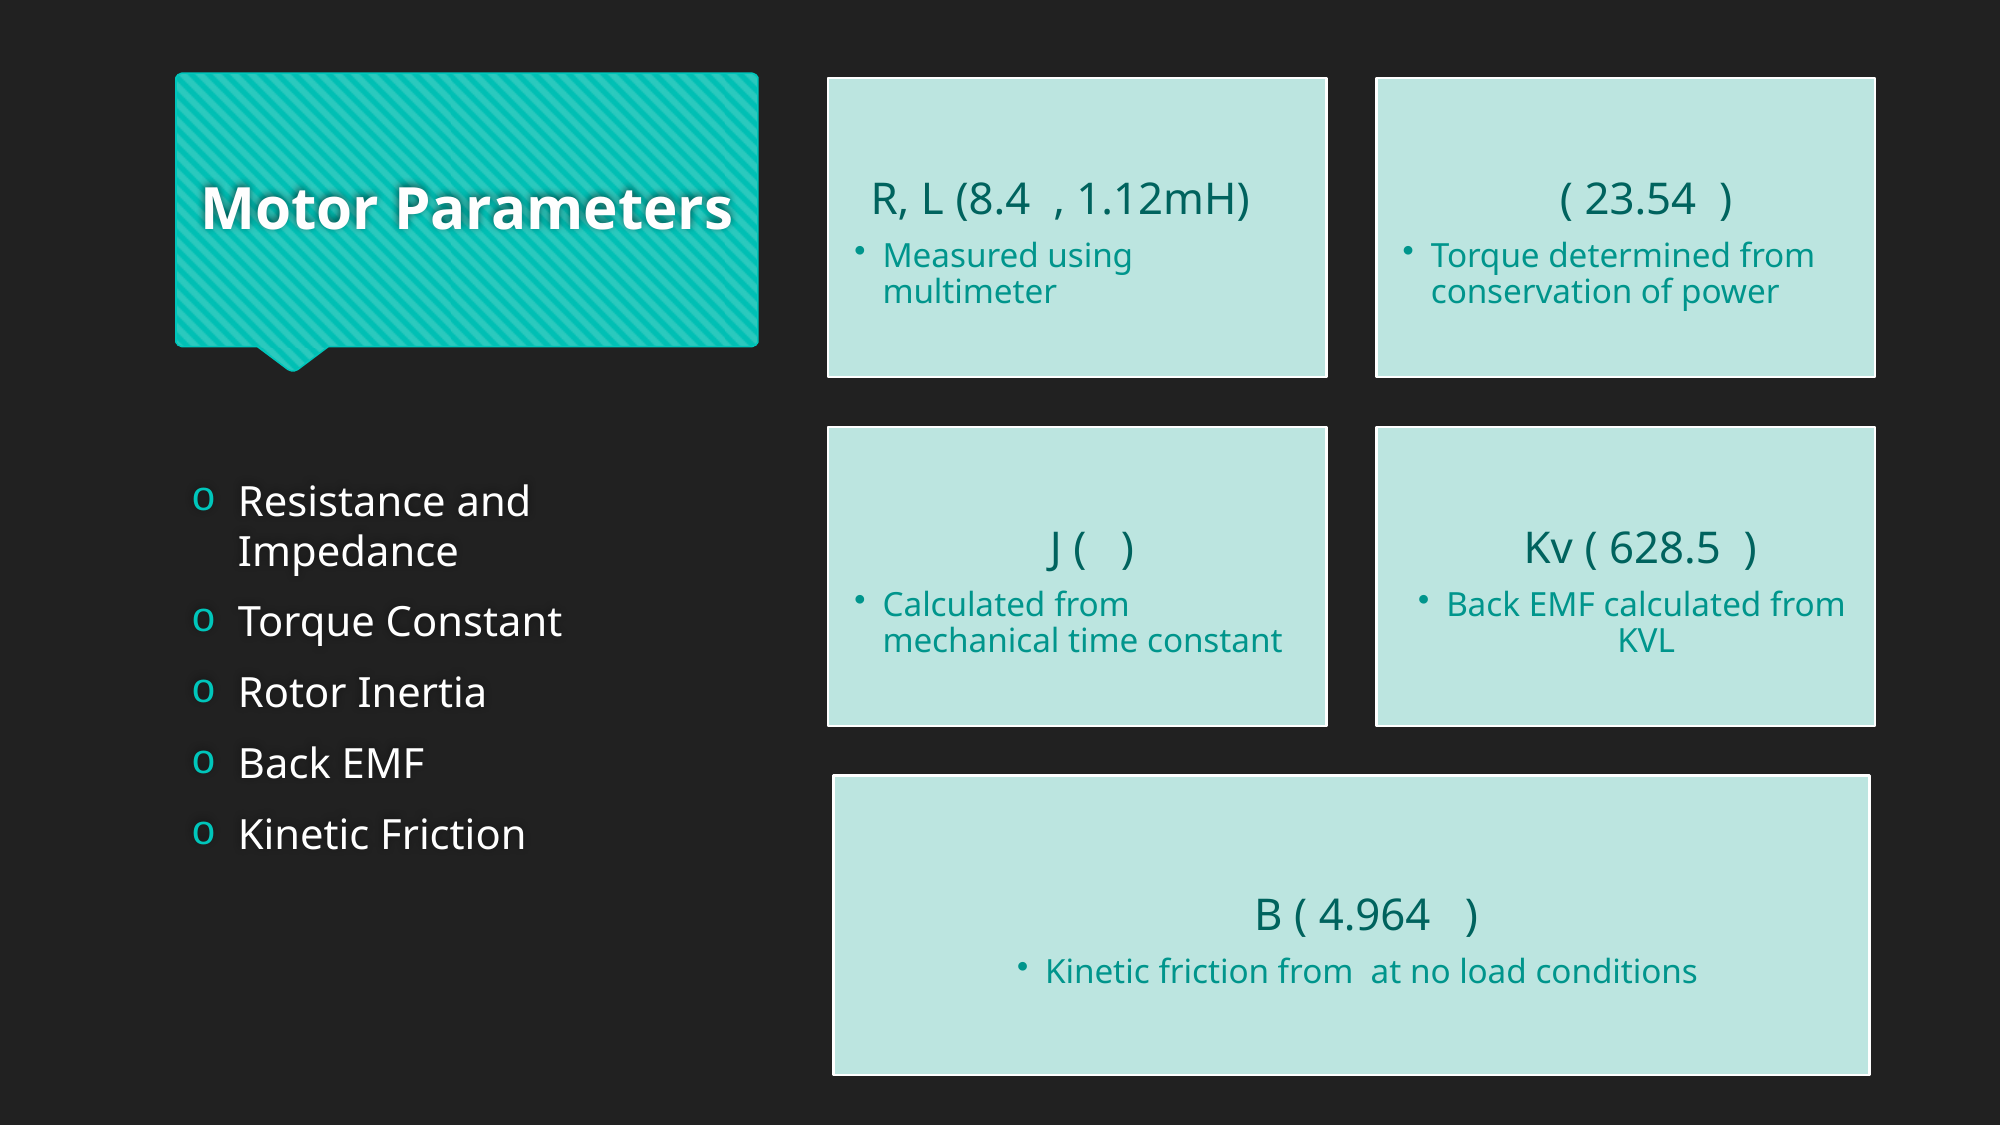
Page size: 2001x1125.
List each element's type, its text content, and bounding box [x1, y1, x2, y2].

list Resistance and Impedance Torque Constant Rotor Inertia Back EMF Kinetic Friction [176, 370, 758, 962]
title Motor Parameters [176, 73, 758, 339]
